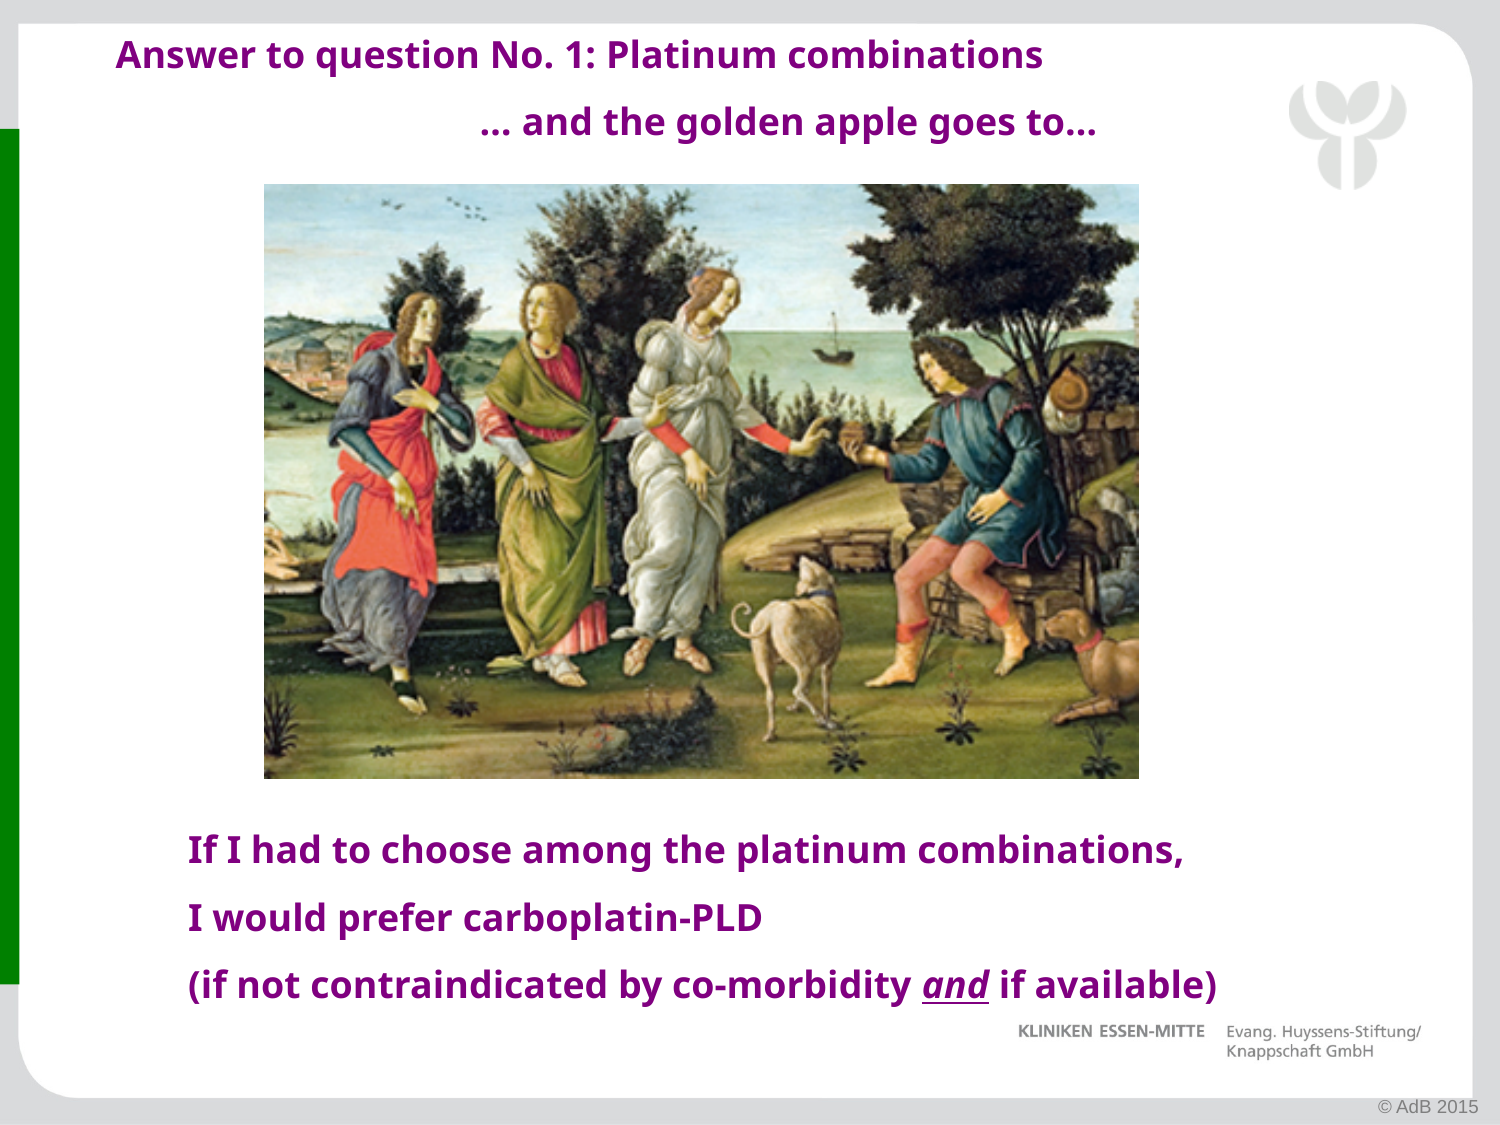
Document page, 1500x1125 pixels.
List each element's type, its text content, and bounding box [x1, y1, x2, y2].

text_box Answer to question No. 1: Platinum combinations … and the golden apple goes to… [100, 23, 1113, 151]
picture [0, 0, 1500, 1125]
text_box If I had to choose among the platinum combinations, I would prefer carboplatin-PLD (if not contraindicated by co-morbidity and if available) [173, 818, 1233, 1014]
